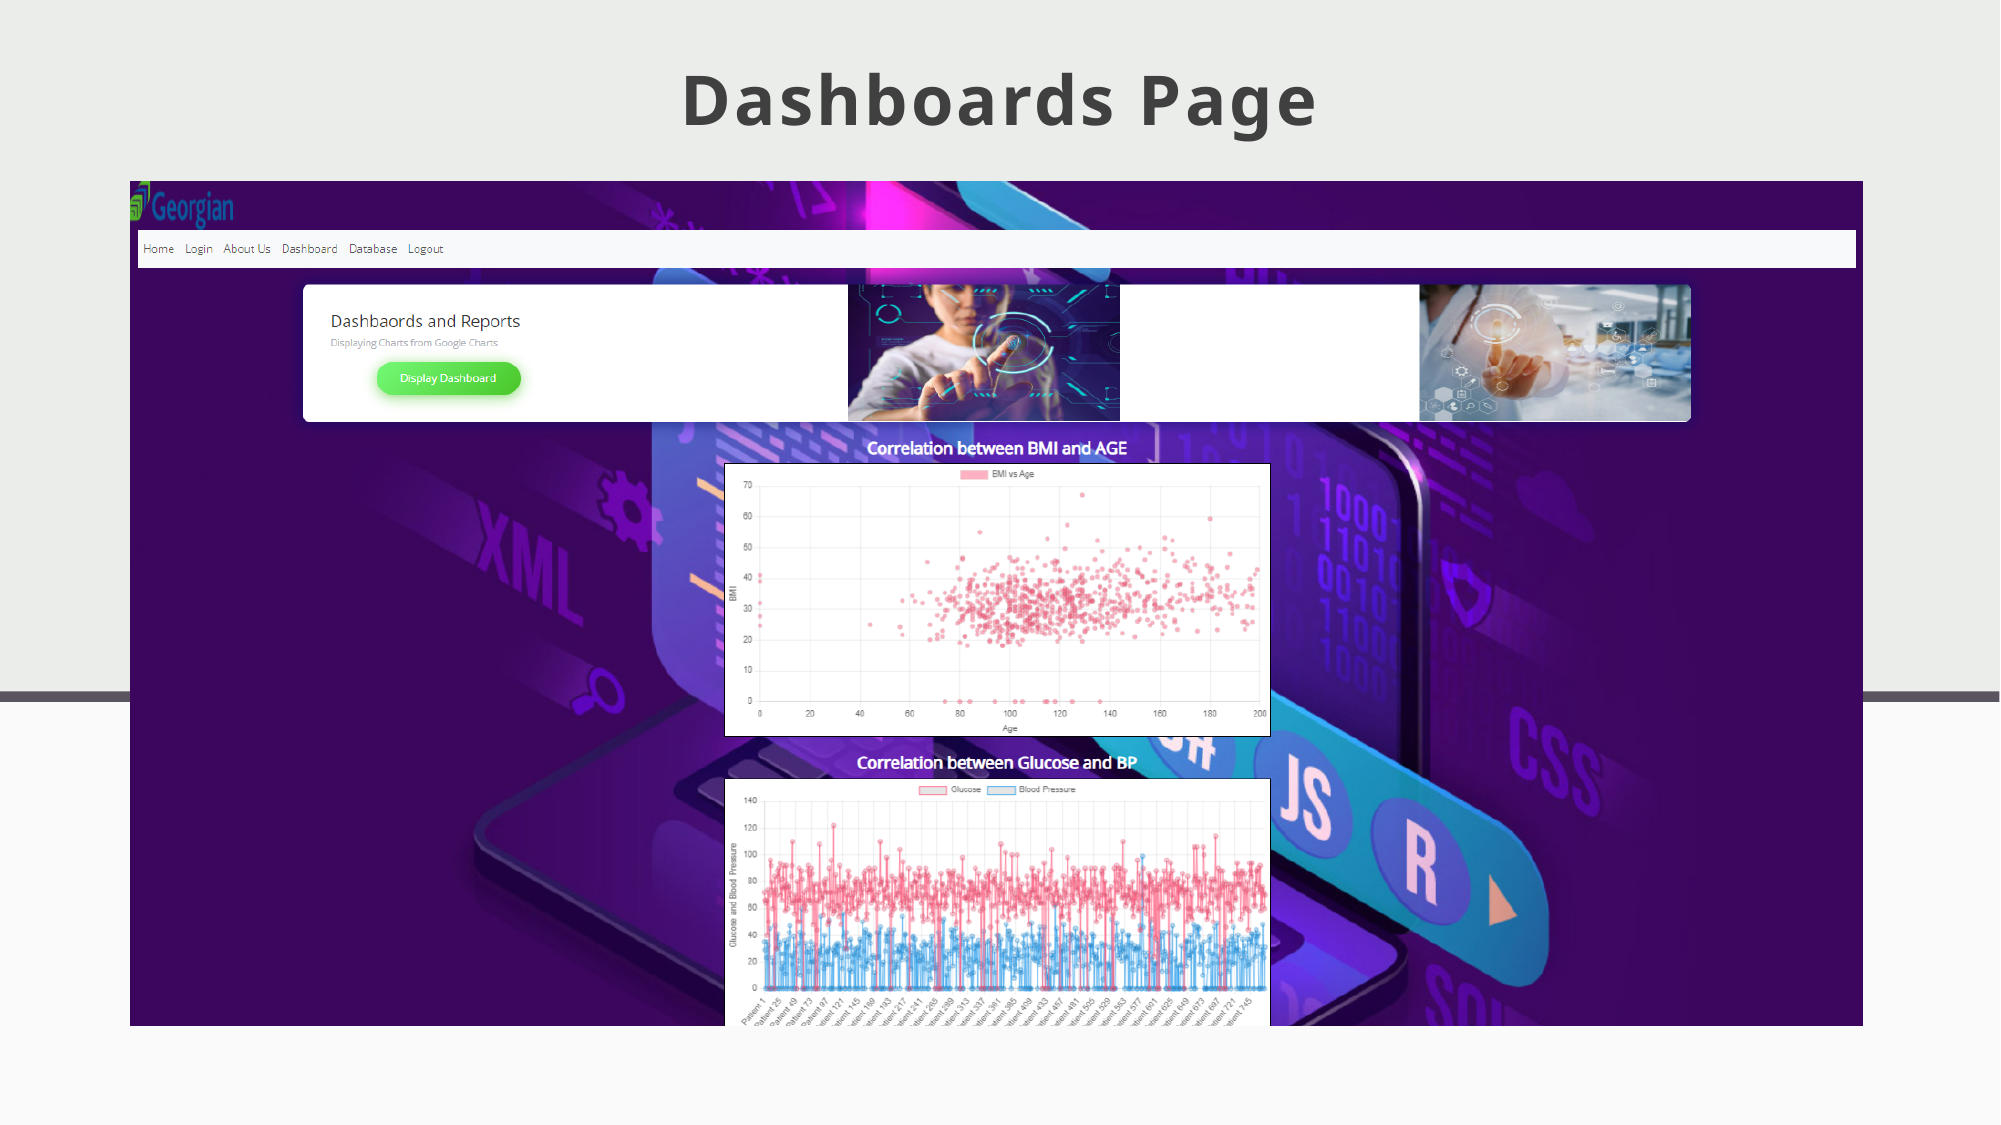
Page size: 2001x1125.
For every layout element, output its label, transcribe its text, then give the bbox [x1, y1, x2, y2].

title Dashboards Page [130, 17, 1869, 154]
picture [130, 180, 1863, 1026]
